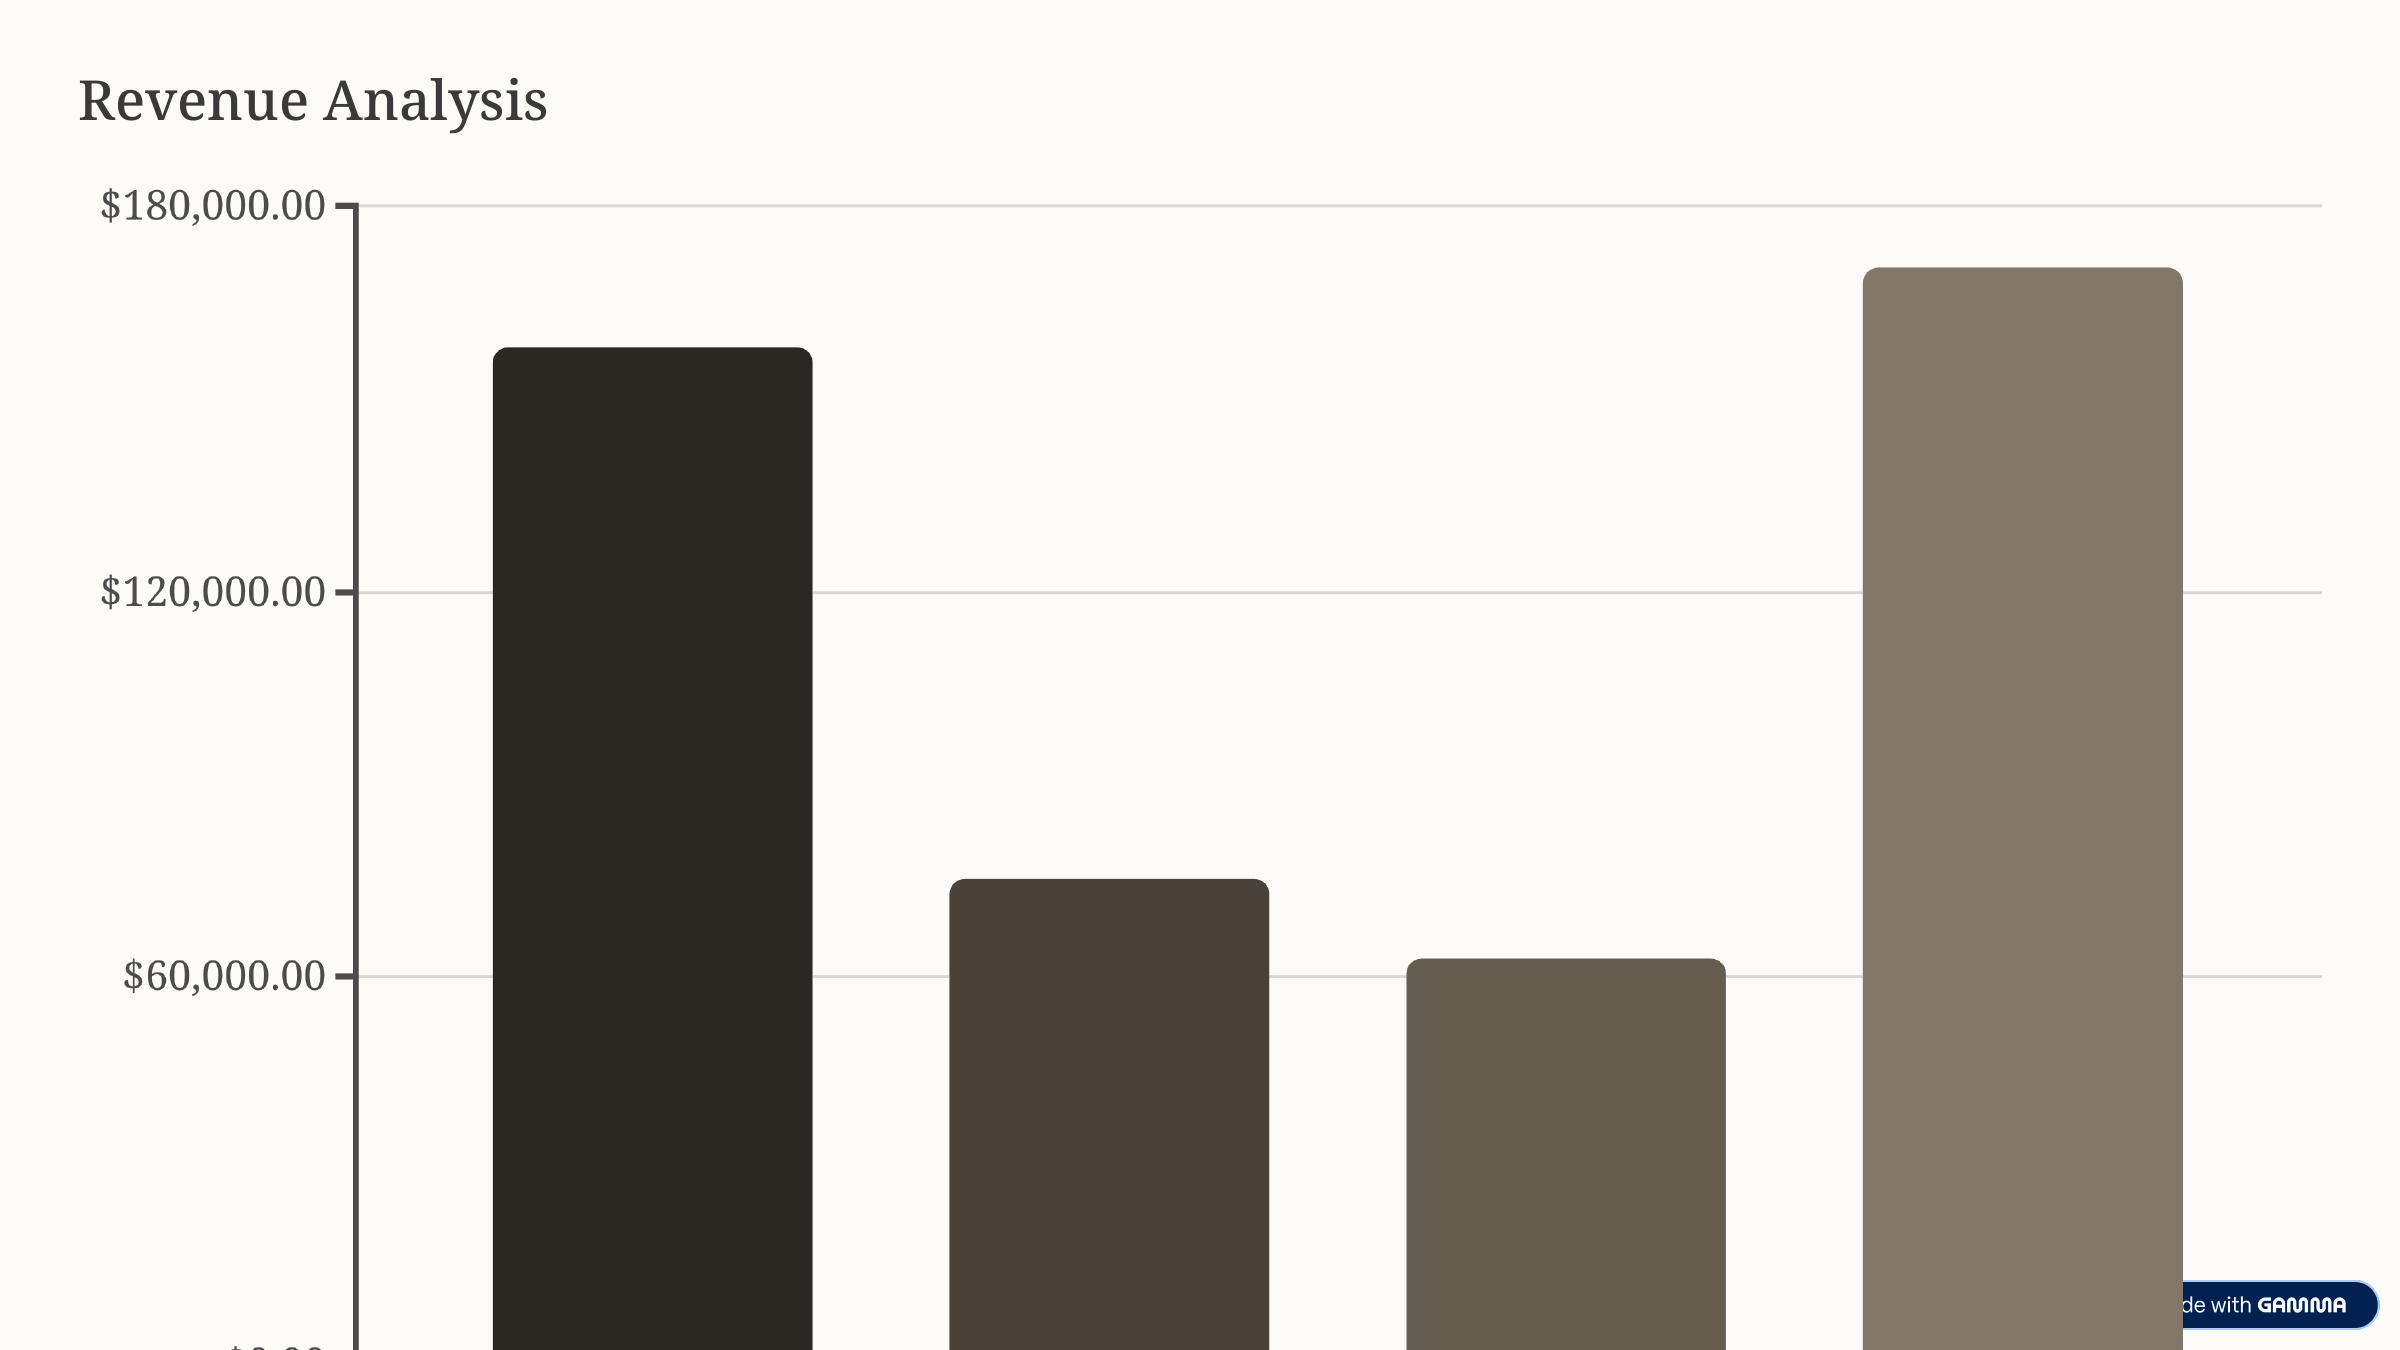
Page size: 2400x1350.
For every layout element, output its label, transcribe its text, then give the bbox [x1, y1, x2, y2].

picture [78, 176, 2389, 1350]
text_box Revenue Analysis [78, 61, 640, 132]
